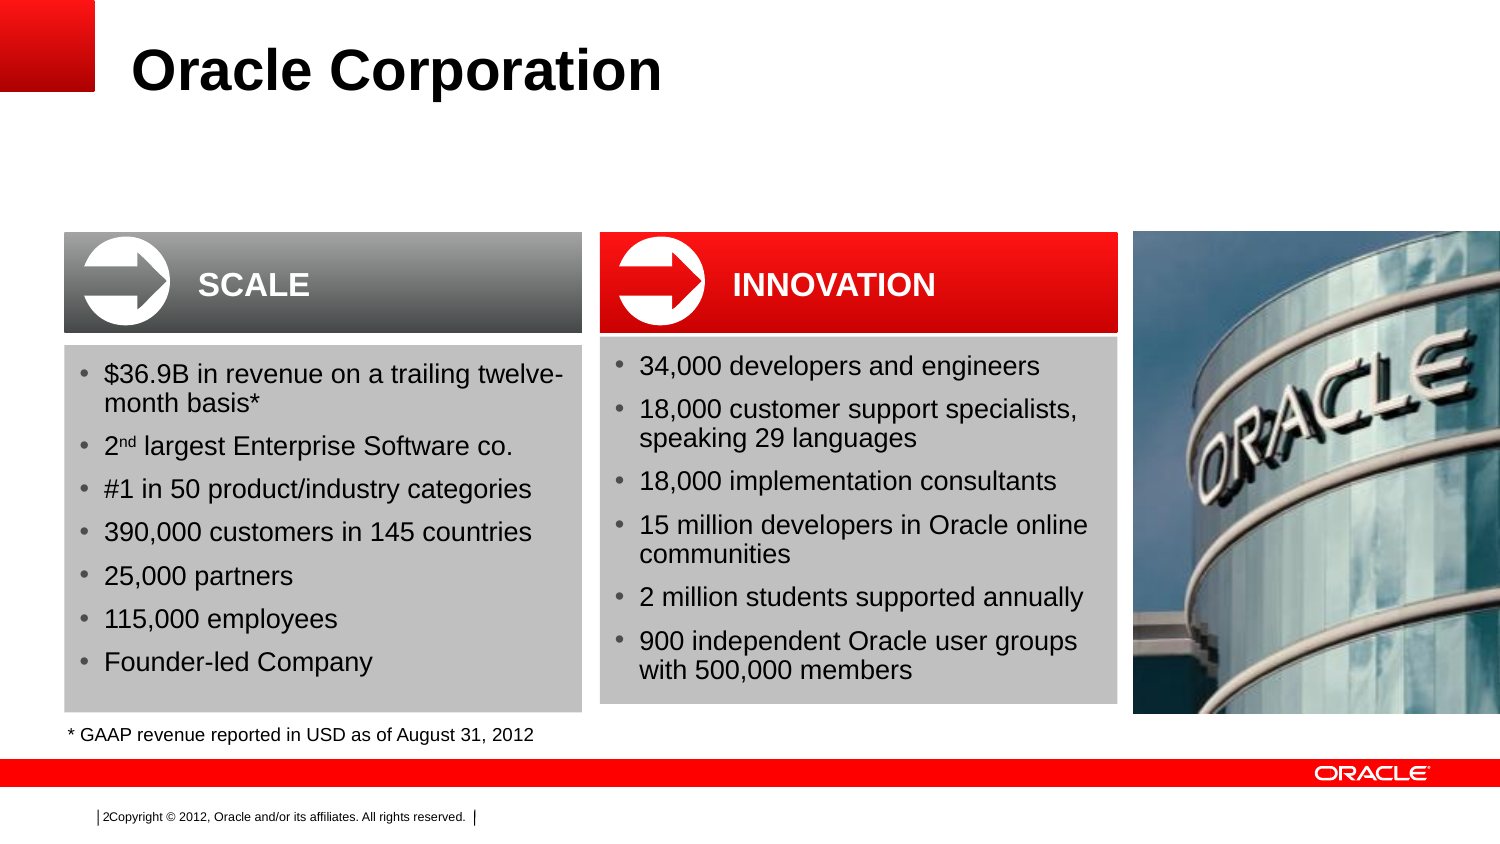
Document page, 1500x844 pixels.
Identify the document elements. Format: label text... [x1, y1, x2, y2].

text_box [599, 232, 727, 333]
text_box INNOVATION [727, 210, 1037, 336]
text_box [619, 236, 705, 326]
picture [1133, 231, 1500, 714]
text_box $36.9B in revenue on a trailing twelve-month basis* 2nd largest Enterprise Software co. #1 in 50 product/industry categories 390,000 customers in 145 countries 25,000 partners 115,000 employees Founder-led Company [64, 345, 582, 713]
text_box [64, 232, 192, 333]
text_box * GAAP revenue reported in USD as of August 31, 2012 [62, 720, 681, 749]
text_box [503, 232, 582, 333]
text_box [1037, 232, 1118, 333]
picture [0, 759, 1500, 787]
title Oracle Corporation [131, 40, 1482, 107]
text_box [84, 236, 170, 326]
text_box SCALE [192, 210, 503, 357]
text_box 34,000 developers and engineers 18,000 customer support specialists, speaking 29 languages 18,000 implementation consultants 15 million developers in Oracle online communities 2 million students supported annually 900 independent Oracle user groups with 500,000 members [599, 336, 1118, 704]
